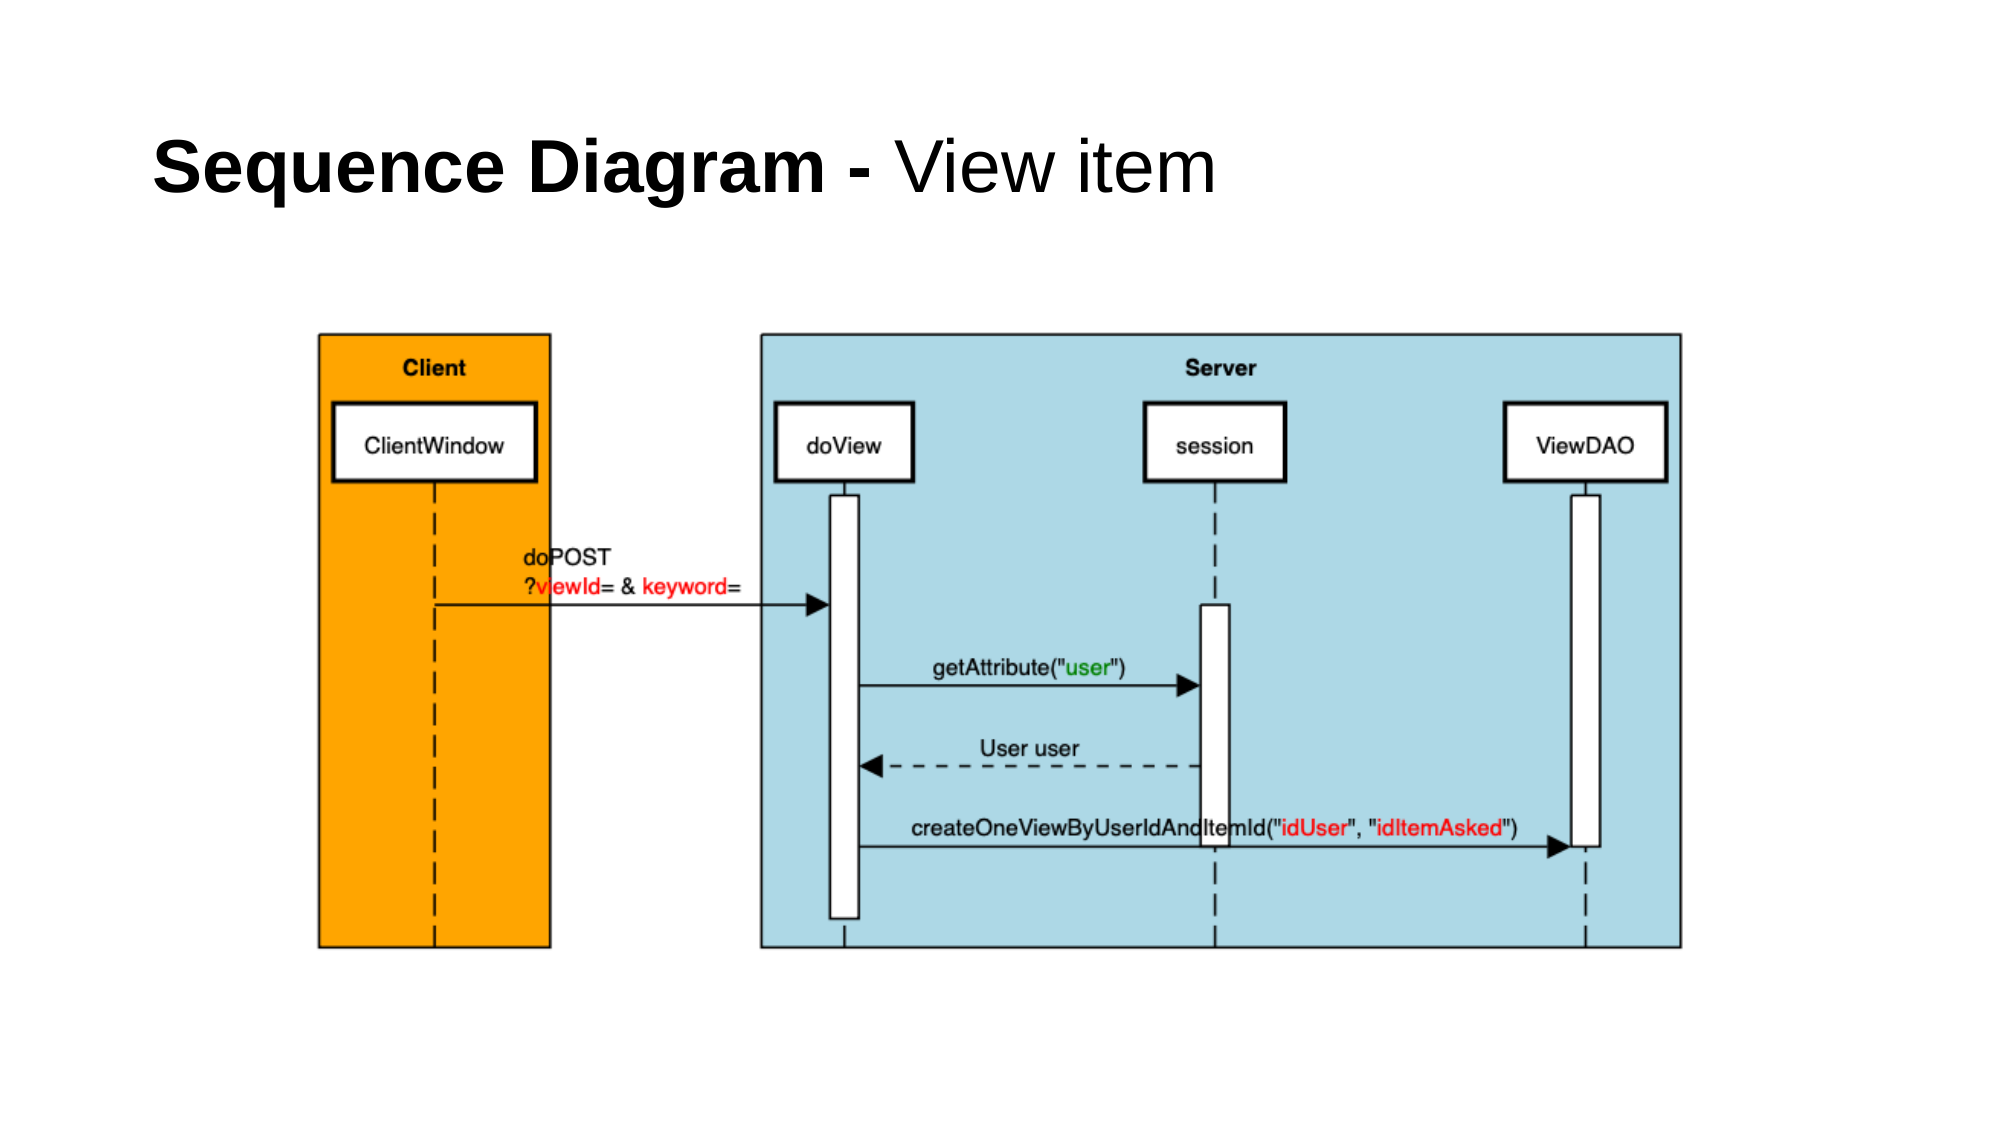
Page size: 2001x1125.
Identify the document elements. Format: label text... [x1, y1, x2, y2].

title Sequence Diagram - View item [137, 59, 1863, 278]
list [305, 305, 1695, 961]
